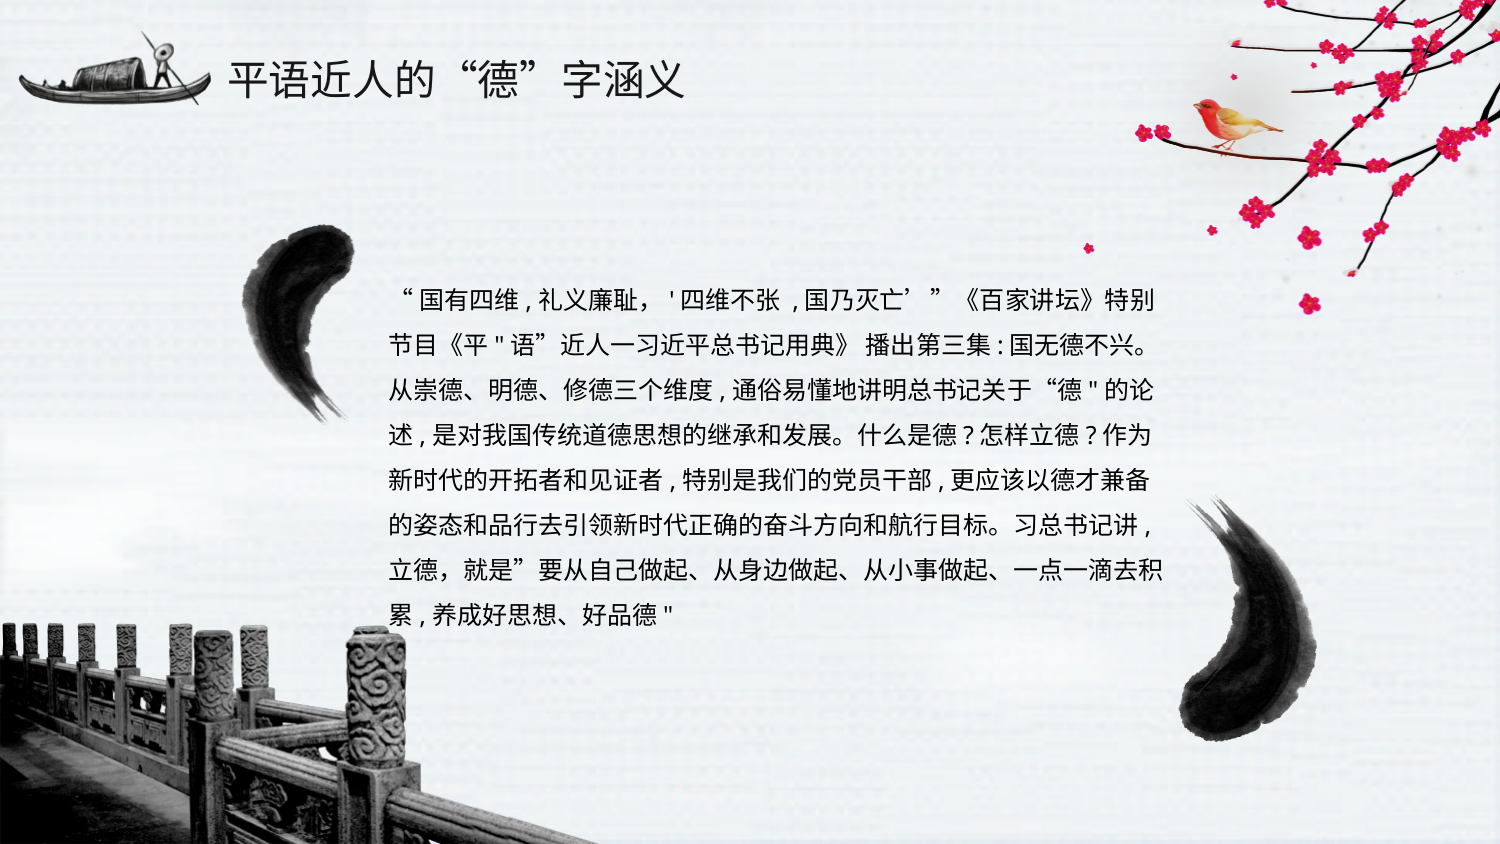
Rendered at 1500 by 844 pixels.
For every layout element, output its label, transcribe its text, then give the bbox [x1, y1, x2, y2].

text_box “国有四维,礼义廉耻，'四维不张 ,国乃灭亡’”《百家讲坛》特别节目《平"语”近人一习近平总书记用典》 播出第三集:国无德不兴。从崇德、明德、修德三个维度,通俗易懂地讲明总书记关于“德"的论述,是对我国传统道德思想的继承和发展。什么是德?怎样立德?作为新时代的开拓者和见证者,特别是我们的党员干部,更应该以德才兼备的姿态和品行去引领新时代正确的奋斗方向和航行目标。习总书记讲,立德，就是”要从自己做起、从身边做起、从小事做起、一点一滴去积累,养成好思想、好品德" [373, 262, 1180, 637]
picture [0, 0, 1500, 844]
text_box 平语近人的“德”字涵义 [230, 46, 800, 112]
